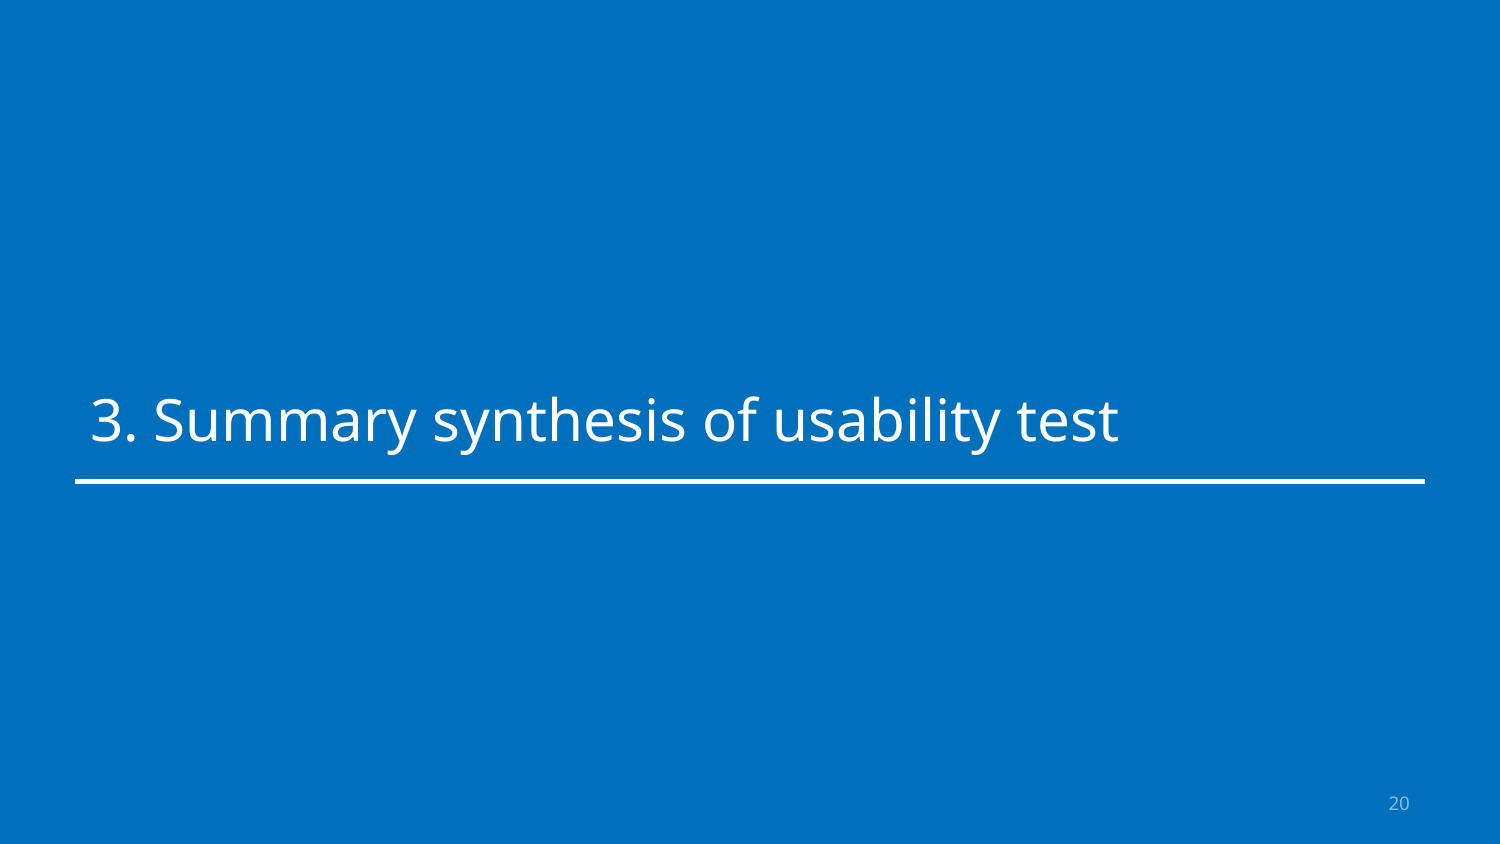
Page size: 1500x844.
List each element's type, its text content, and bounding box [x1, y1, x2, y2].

text_box [74, 473, 1425, 573]
slide_number 20 [1312, 782, 1425, 827]
title 3. Summary synthesis of usability test [75, 362, 1425, 461]
